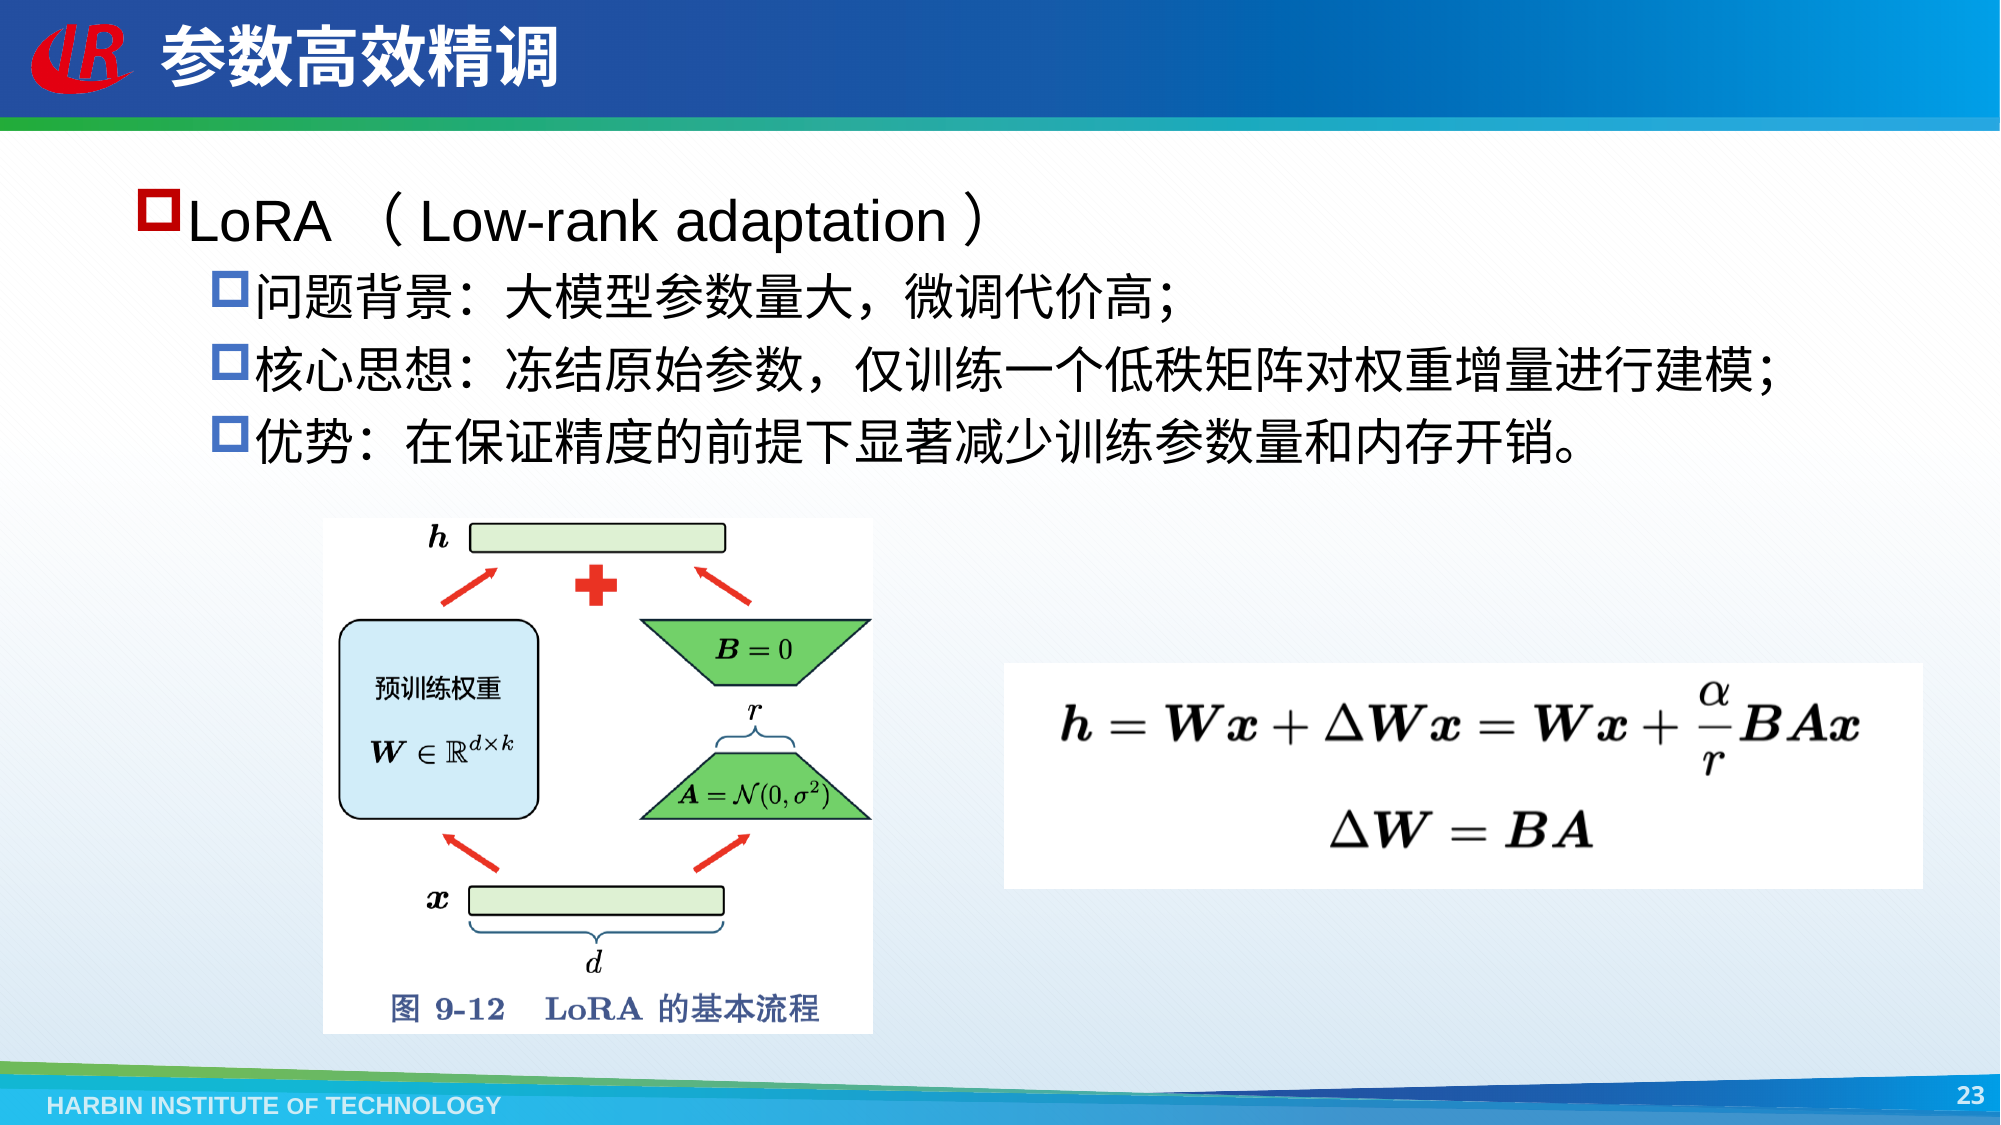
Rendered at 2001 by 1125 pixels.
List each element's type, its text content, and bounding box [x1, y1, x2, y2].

picture [1004, 663, 1923, 889]
picture [0, 0, 2000, 131]
list LoRA（Low-rank adaptation） 问题背景：大模型参数量大，微调代价高； 核心思想：冻结原始参数，仅训练一个低秩矩阵对权重增量进行建模； 优势：在保证精度的前提下显著减少训练参数量和内存开销。 [118, 175, 1890, 1047]
picture [323, 518, 873, 1034]
title 参数高效精调 [145, 16, 1035, 96]
slide_number 23 [1623, 1072, 2000, 1110]
footer HARBIN INSTITUTE OF TECHNOLOGY [31, 1081, 843, 1125]
picture [0, 1061, 2000, 1125]
